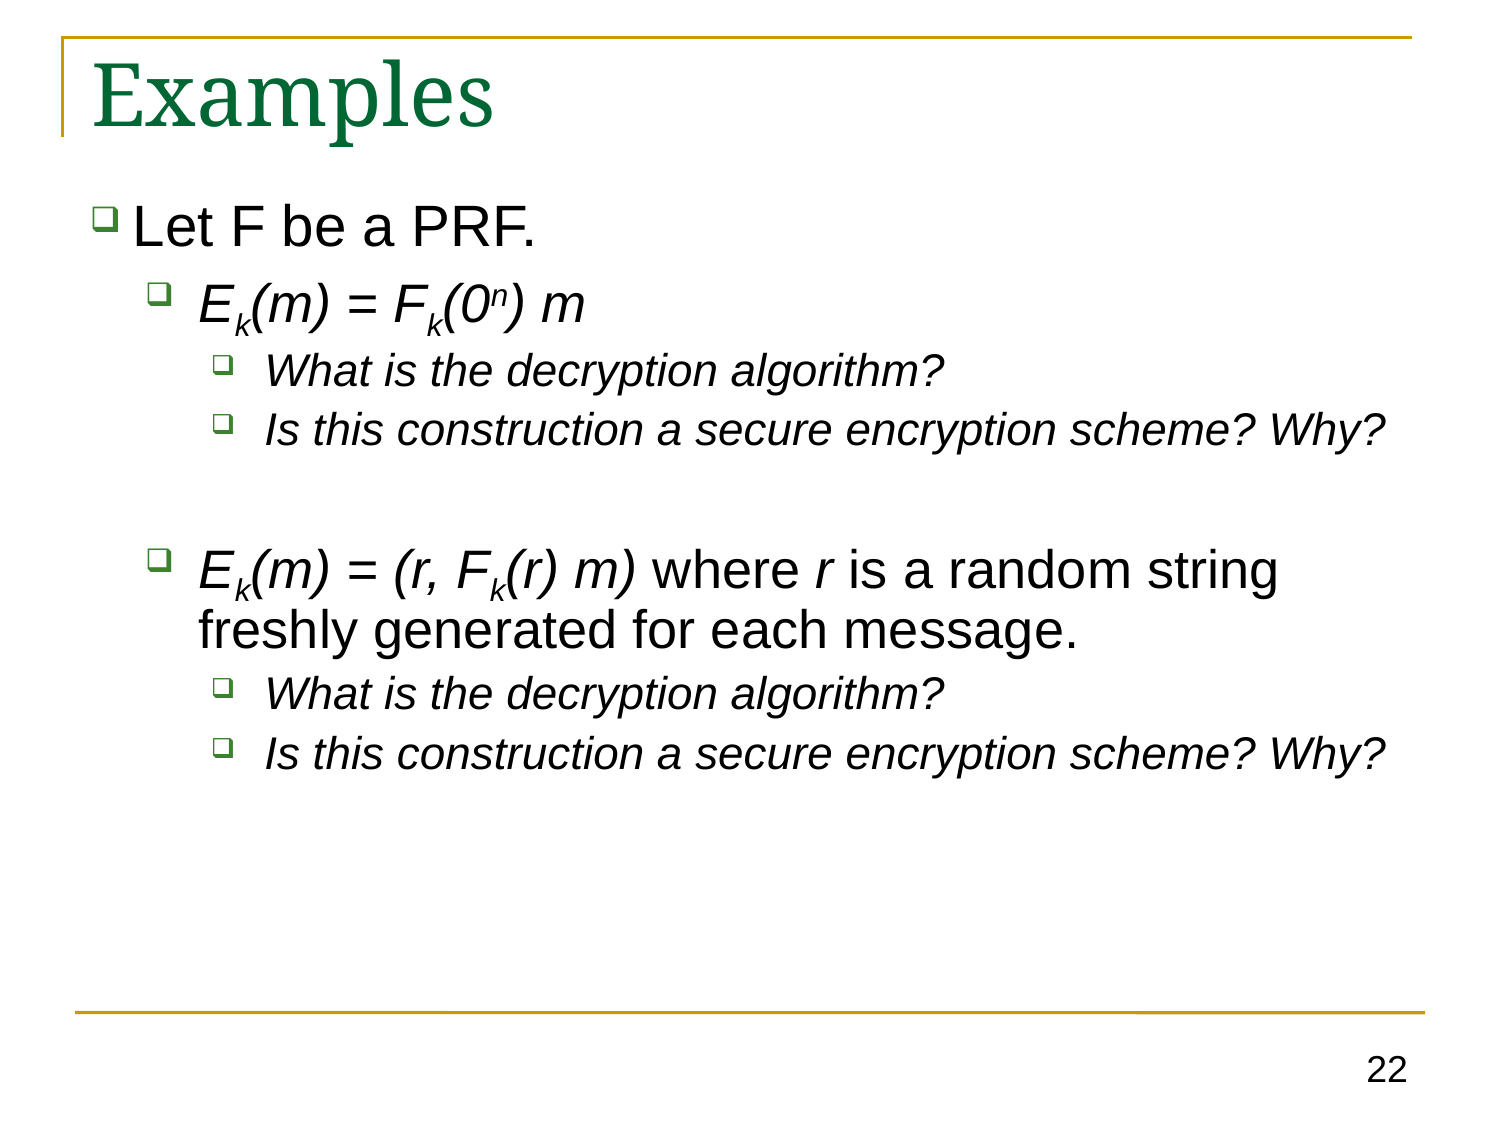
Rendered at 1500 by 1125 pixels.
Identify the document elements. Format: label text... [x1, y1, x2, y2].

text_box 22 [1351, 1023, 1424, 1098]
title Examples [76, 30, 1437, 149]
